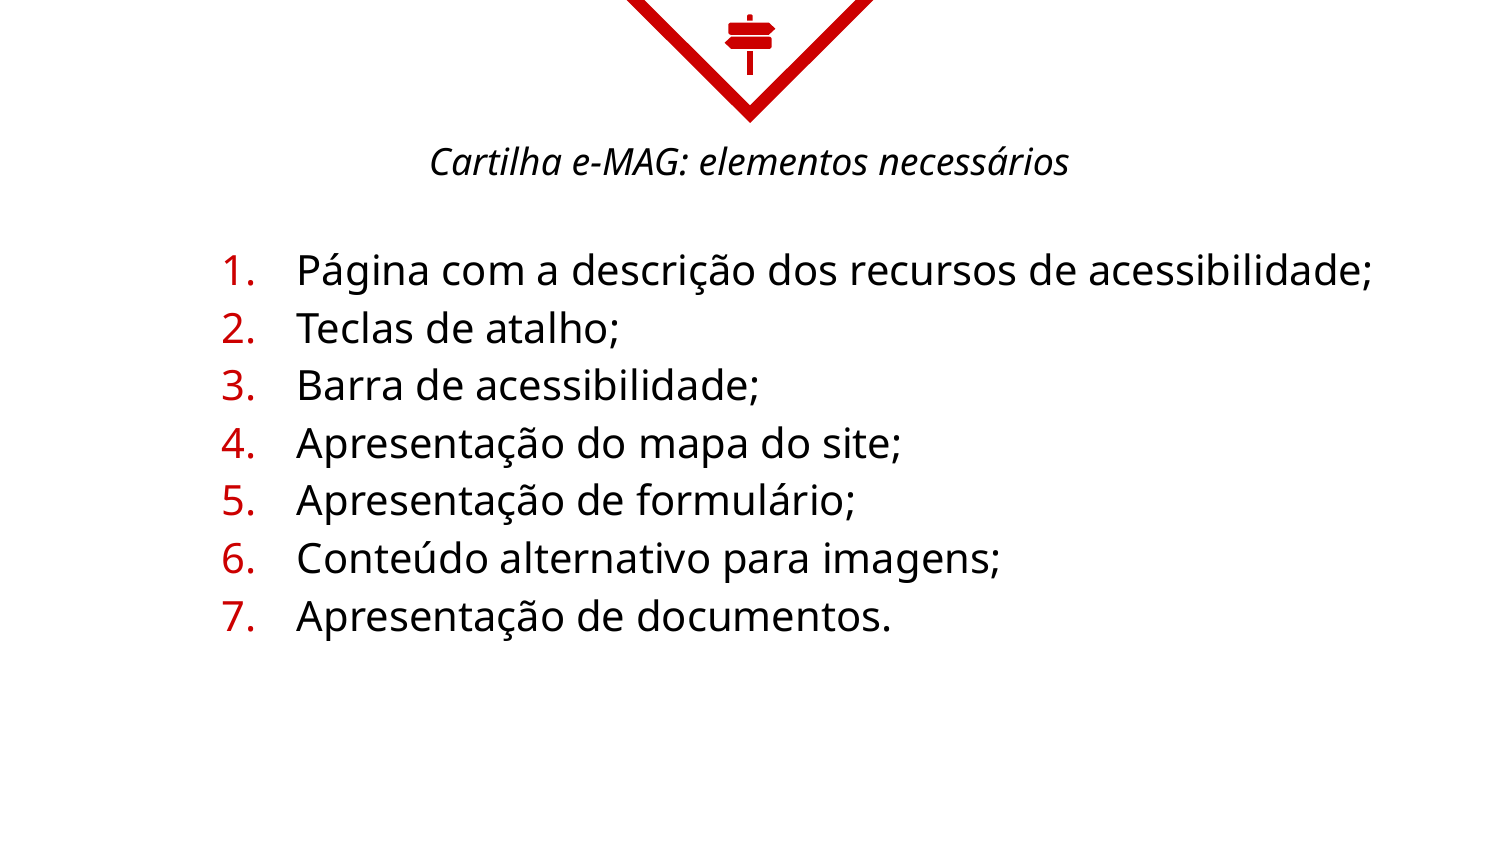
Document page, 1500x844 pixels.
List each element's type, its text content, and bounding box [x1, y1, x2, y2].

title Cartilha e-MAG: elementos necessários [169, 123, 1331, 212]
list Página com a descrição dos recursos de acessibilidade; Teclas de atalho; Barra de acessibilidade; Apresentação do mapa do site; Apresentação de formulário; Conteúdo alternativo para imagens; Apresentação de documentos. [169, 221, 1465, 790]
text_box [724, 14, 776, 75]
